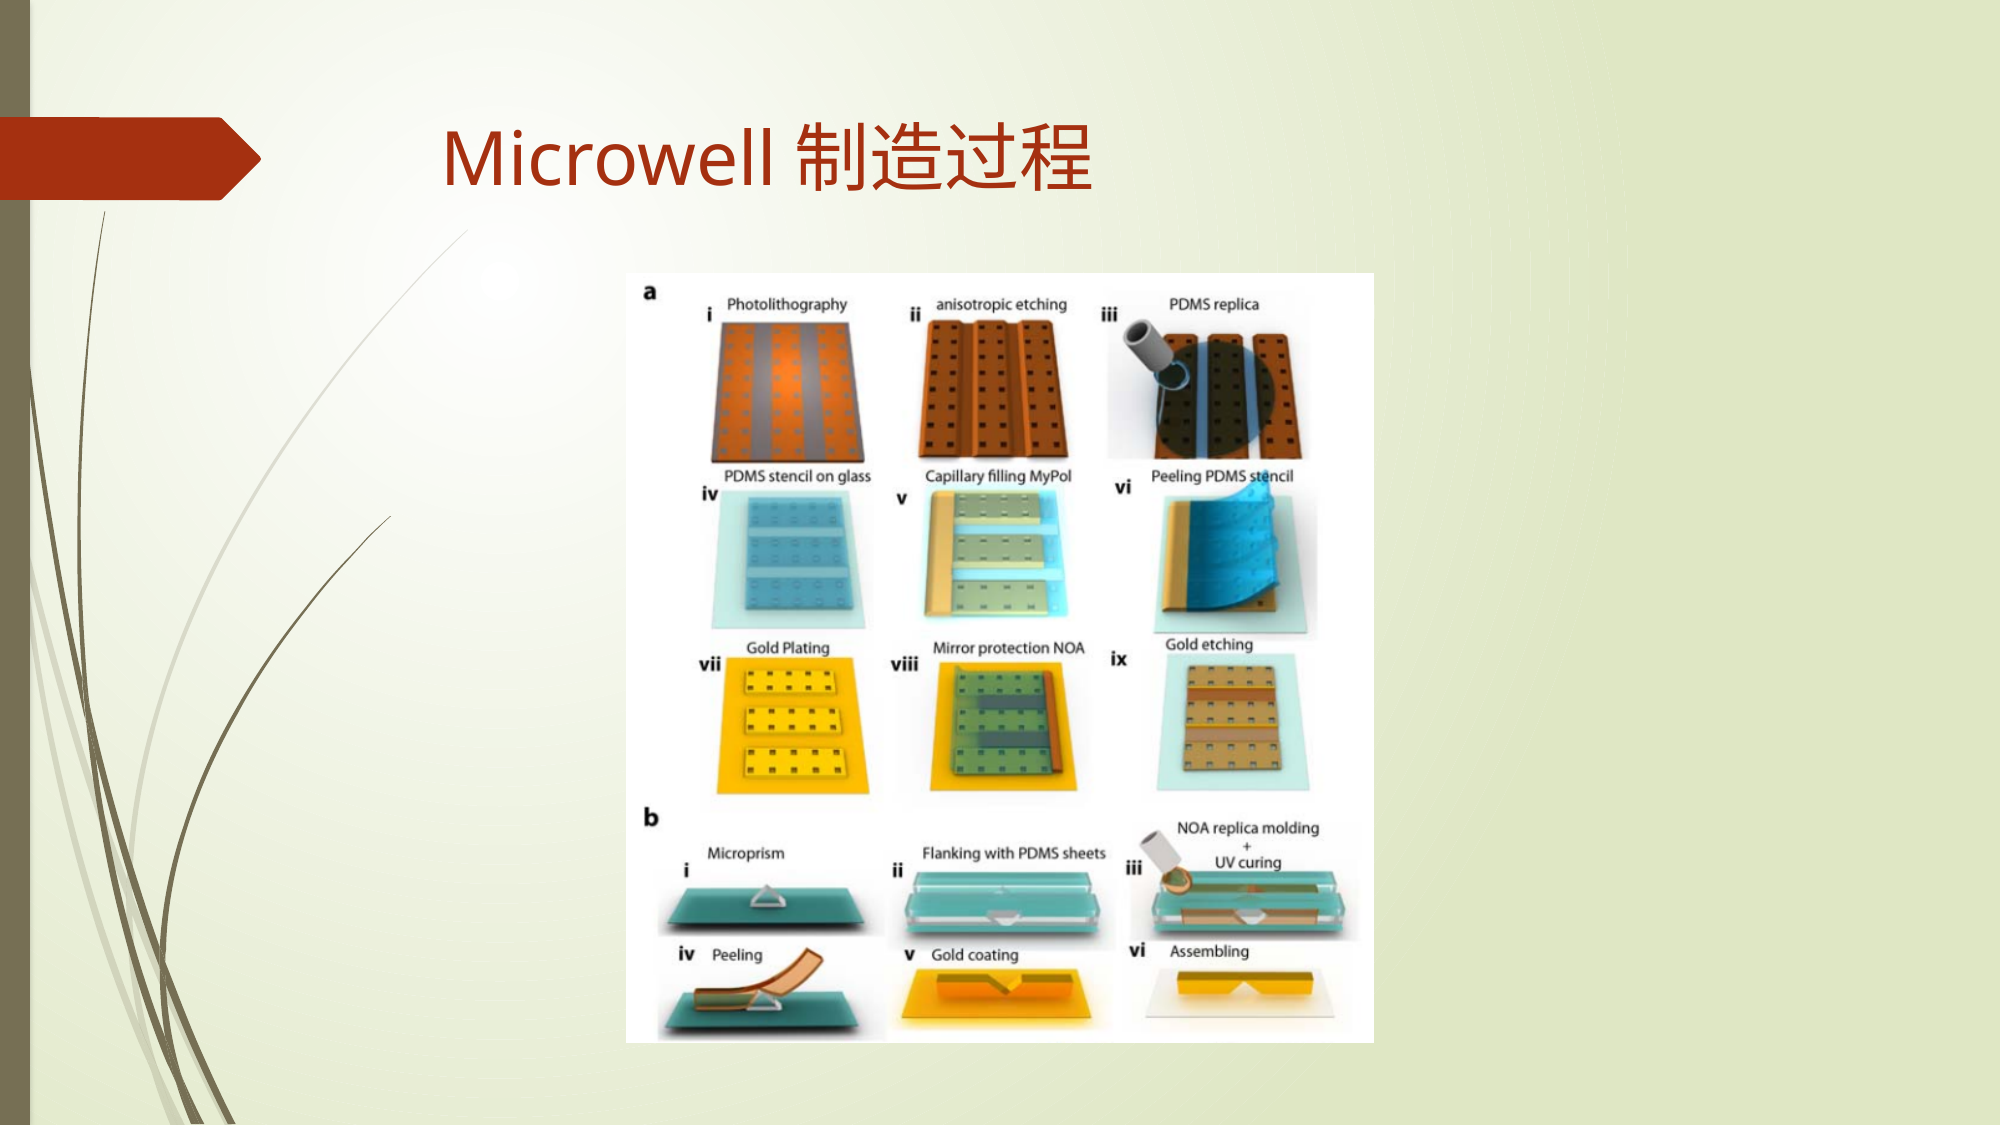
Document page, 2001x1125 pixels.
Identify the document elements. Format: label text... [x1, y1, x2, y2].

title Microwell制造过程 [425, 102, 1888, 227]
picture [625, 273, 1375, 1043]
